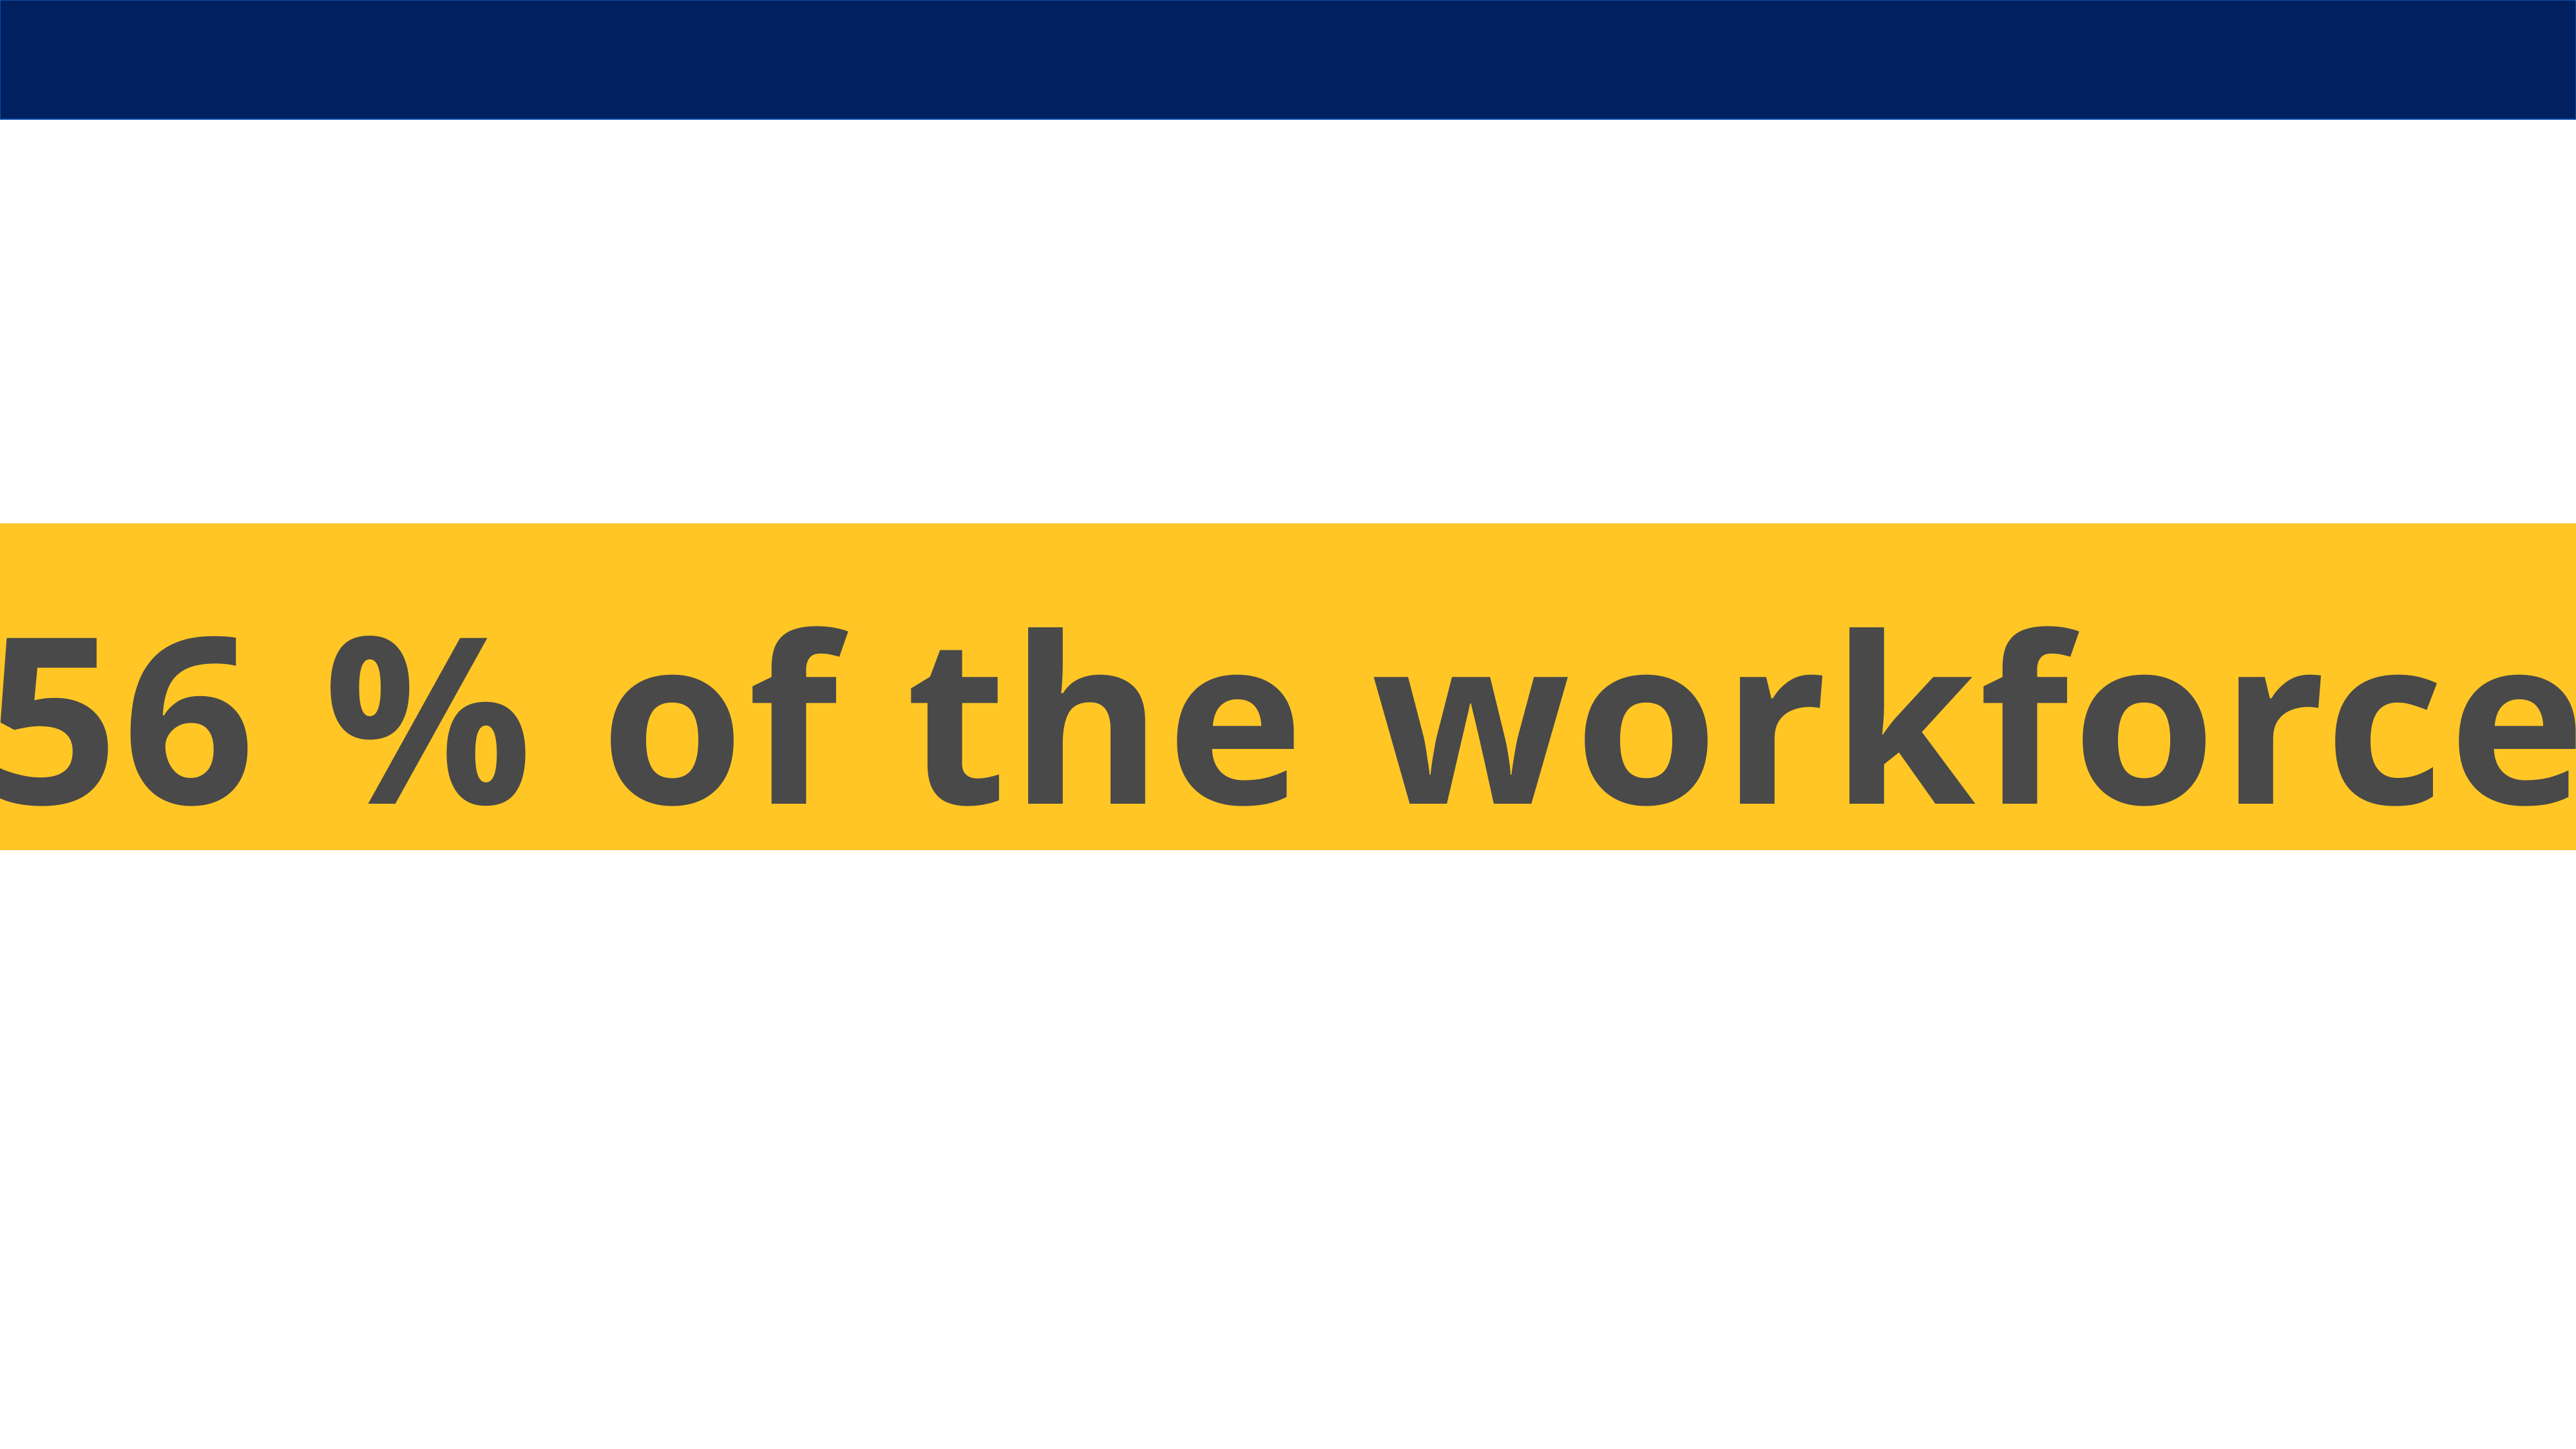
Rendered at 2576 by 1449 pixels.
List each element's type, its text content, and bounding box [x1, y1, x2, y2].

text_box [0, 0, 2576, 120]
text_box 56 % of the workforce [0, 523, 2576, 851]
